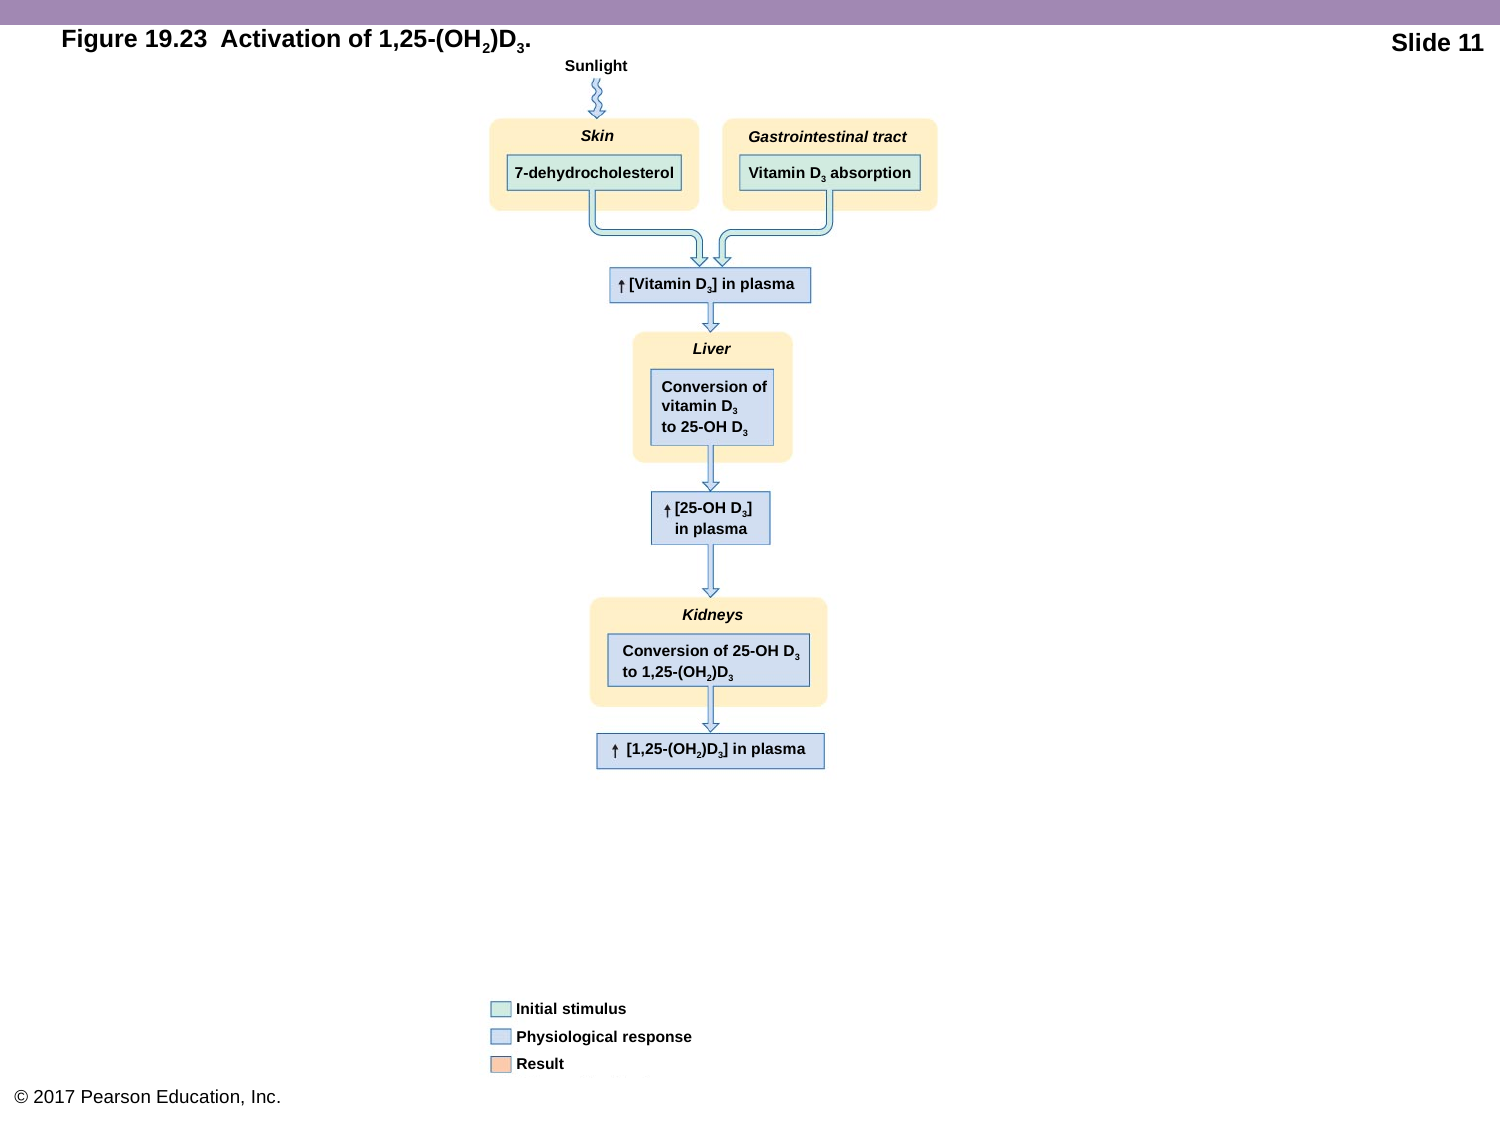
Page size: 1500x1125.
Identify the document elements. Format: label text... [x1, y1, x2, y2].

title Figure 19.23 Activation of 1,25-(OH2)D3. [46, 14, 1500, 61]
text_box Slide 11 [1376, 18, 1500, 64]
picture [478, 50, 1004, 1078]
